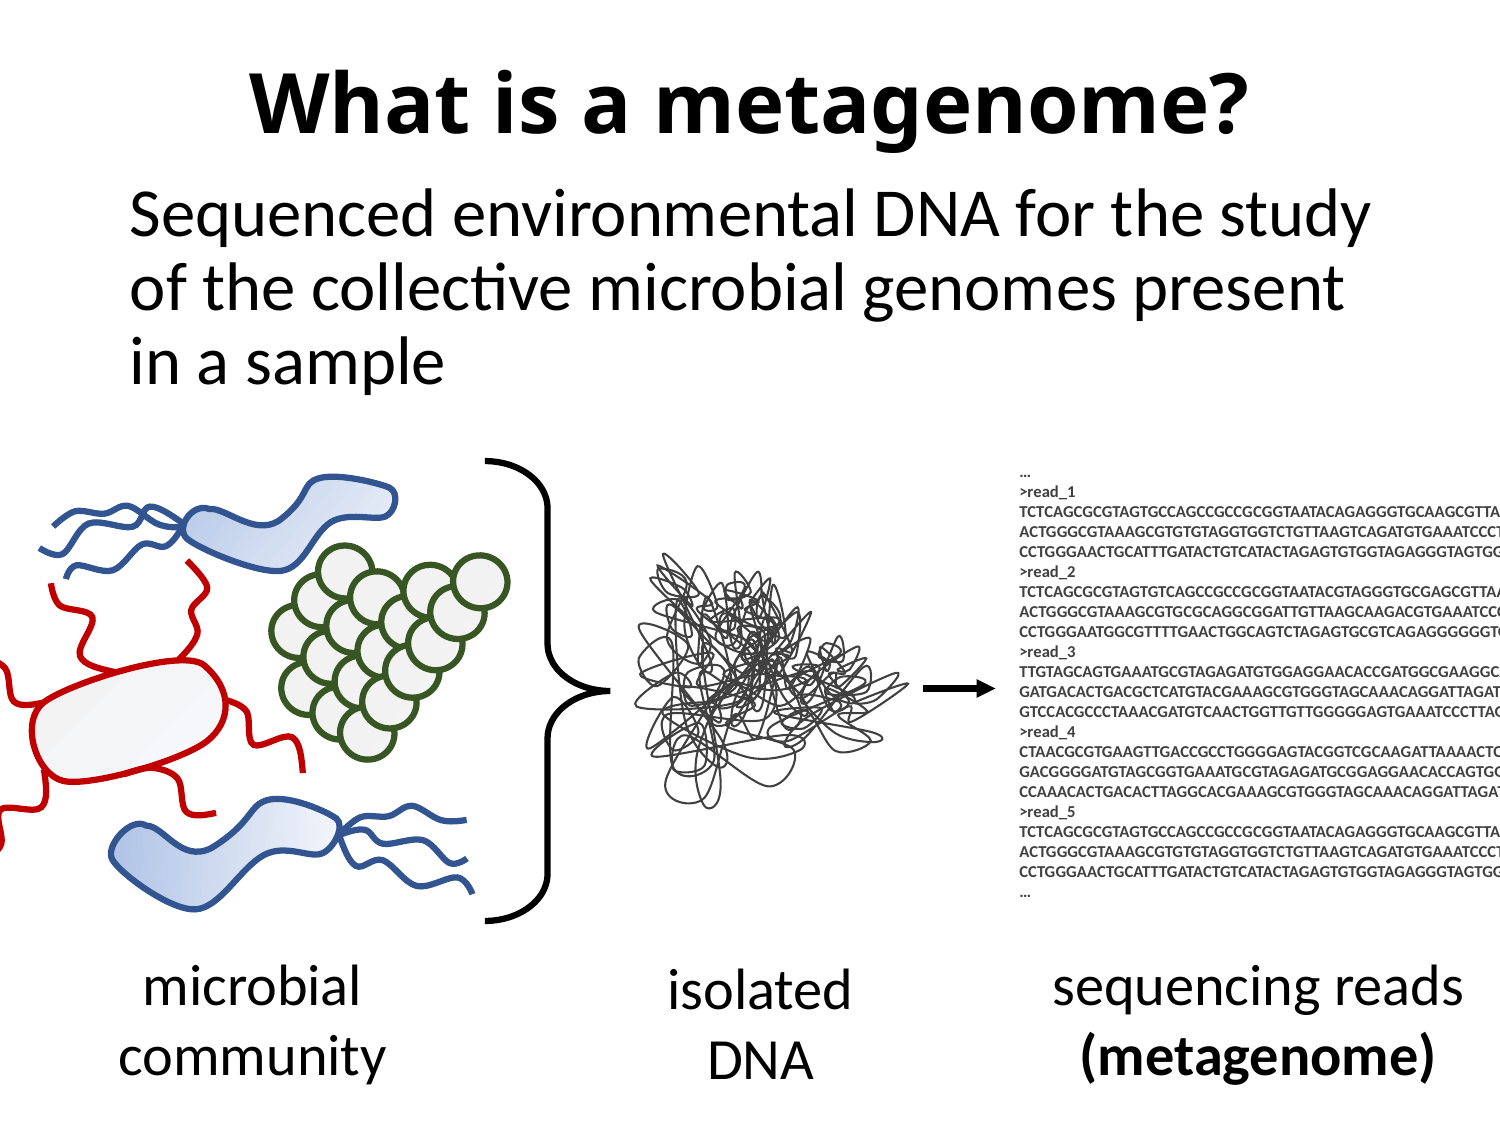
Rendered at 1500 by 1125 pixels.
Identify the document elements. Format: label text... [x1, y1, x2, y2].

text_box sequencing reads (metagenome) [1037, 940, 1479, 1095]
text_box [626, 566, 874, 809]
list Sequenced environmental DNA for the study of the collective microbial genomes present in a sample [114, 169, 1409, 883]
text_box microbial community [68, 940, 437, 1095]
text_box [305, 528, 486, 760]
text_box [138, 731, 465, 962]
title What is a metagenome? [0, 0, 1500, 215]
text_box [53, 446, 383, 603]
text_box … >read_1 TCTCAGCGCGTAGTGCCAGCCGCCGCGGTAATACAGAGGGTGCAAGCGTTAATCGGAATT ACTGGGCGTAAAGCGTGTGTAGGTGGTCTGTTAAGTCAGATGTGAAATCCCTGGGCTCAA CCTGGGAACTGCATTTGATACTGTCATACTAGAGTGTGGTAGAGGGTAGTGGAATTCCGC >read_2 TCTCAGCGCGTAGTGTCAGCCGCCGCGGTAATACGTAGGGTGCGAGCGTTAATCGGAATT ACTGGGCGTAAAGCGTGCGCAGGCGGATTGTTAAGCAAGACGTGAAATCCCCGGGCTTAA CCTGGGAATGGCGTTTTGAACTGGCAGTCTAGAGTGCGTCAGAGGGGGGTGGAATTCCAC >read_3 TTGTAGCAGTGAAATGCGTAGAGATGTGGAGGAACACCGATGGCGAAGGCAGCCCCCTGG GATGACACTGACGCTCATGTACGAAAGCGTGGGTAGCAAACAGGATTAGATACCCTGGTA GTCCACGCCCTAAACGATGTCAACTGGTTGTTGGGGGAGTGAAATCCCTTAGTAACGAAG >read_4 CTAACGCGTGAAGTTGACCGCCTGGGGAGTACGGTCGCAAGATTAAAACTCAAATGAATT GACGGGGATGTAGCGGTGAAATGCGTAGAGATGCGGAGGAACACCAGTGGCGAAGGCG CCAAACACTGACACTTAGGCACGAAAGCGTGGGTAGCAAACAGGATTAGATACCCTGTAG >read_5 TCTCAGCGCGTAGTGCCAGCCGCCGCGGTAATACAGAGGGTGCAAGCGTTAATCGGAATT ACTGGGCGTAAAGCGTGTGTAGGTGGTCTGTTAAGTCAGATGTGAAATCCCTGGGCTCAA CCTGGGAACTGCATTTGATACTGTCATACTAGAGTGTGGTAGAGGGTAGTGGAATTCCGC … [1004, 453, 1500, 928]
text_box [484, 460, 611, 922]
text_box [0, 568, 305, 827]
text_box isolated DNA [621, 944, 900, 1099]
